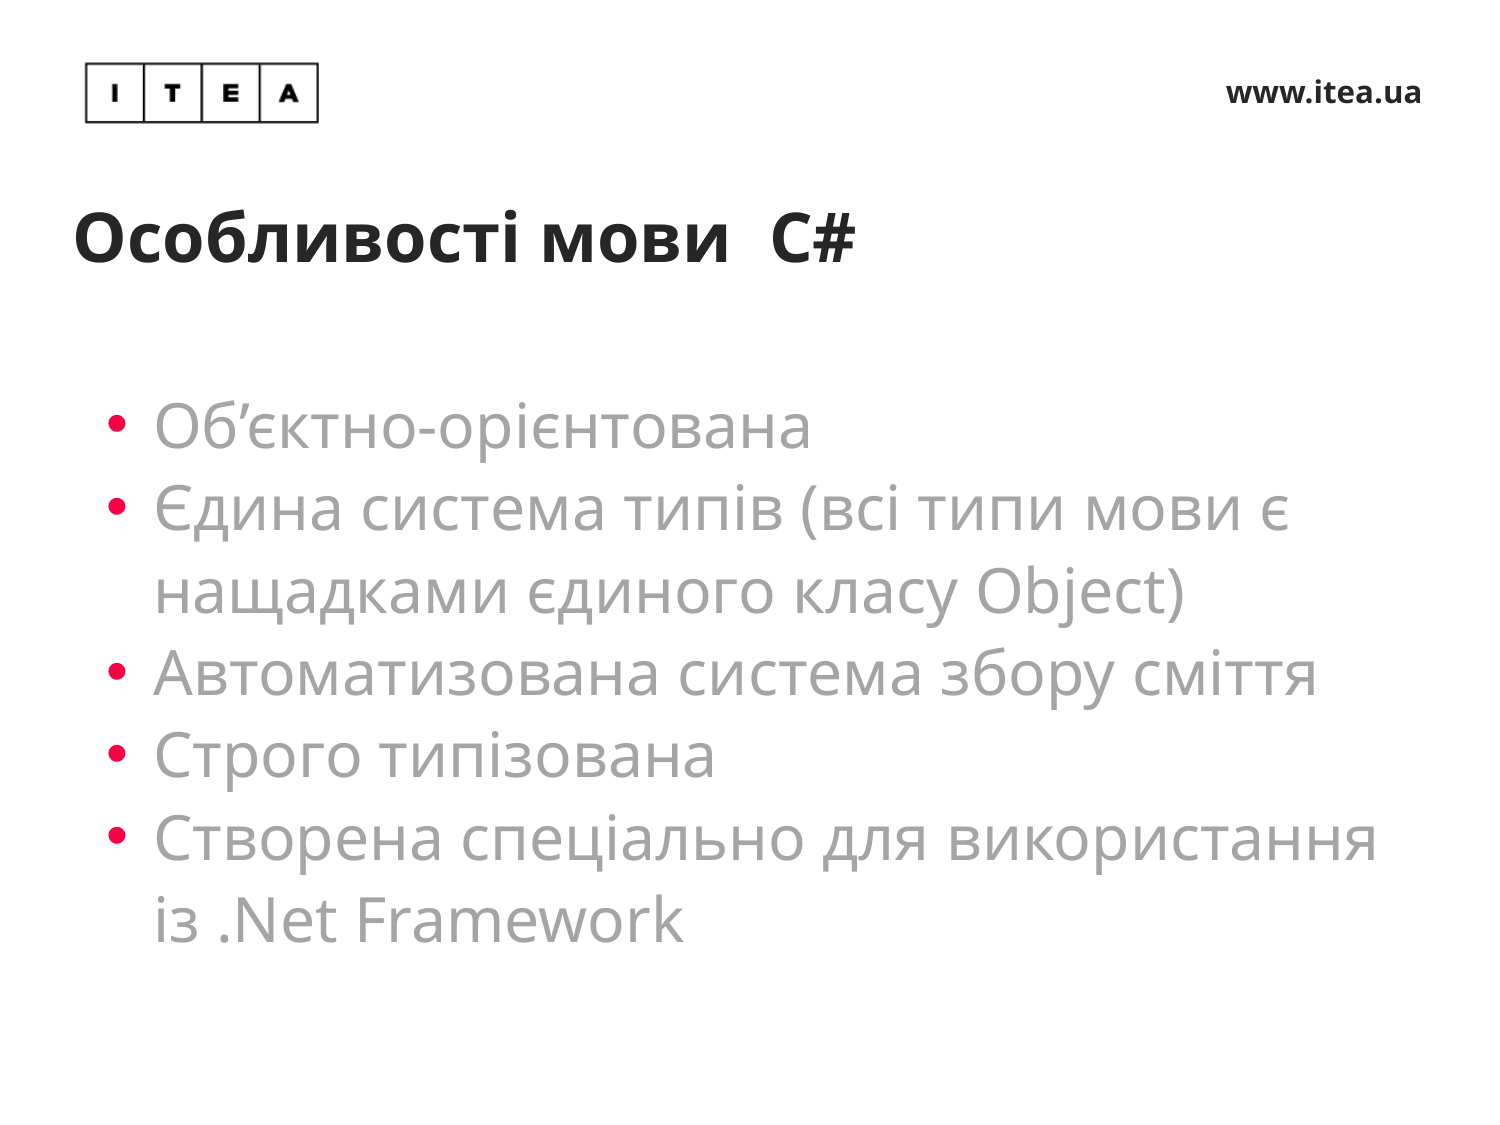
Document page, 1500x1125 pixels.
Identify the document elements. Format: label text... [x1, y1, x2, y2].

picture [57, 49, 344, 133]
title Особливості мови C# [57, 186, 1319, 284]
text_box www.itea.ua [1172, 66, 1477, 115]
list Об’єктно-орієнтована Єдина система типів (всі типи мови є нащадками єдиного класу Object) Автоматизована система збору сміття Строго типізована Створена спеціально для використання із .Net Framework [91, 370, 1422, 1091]
